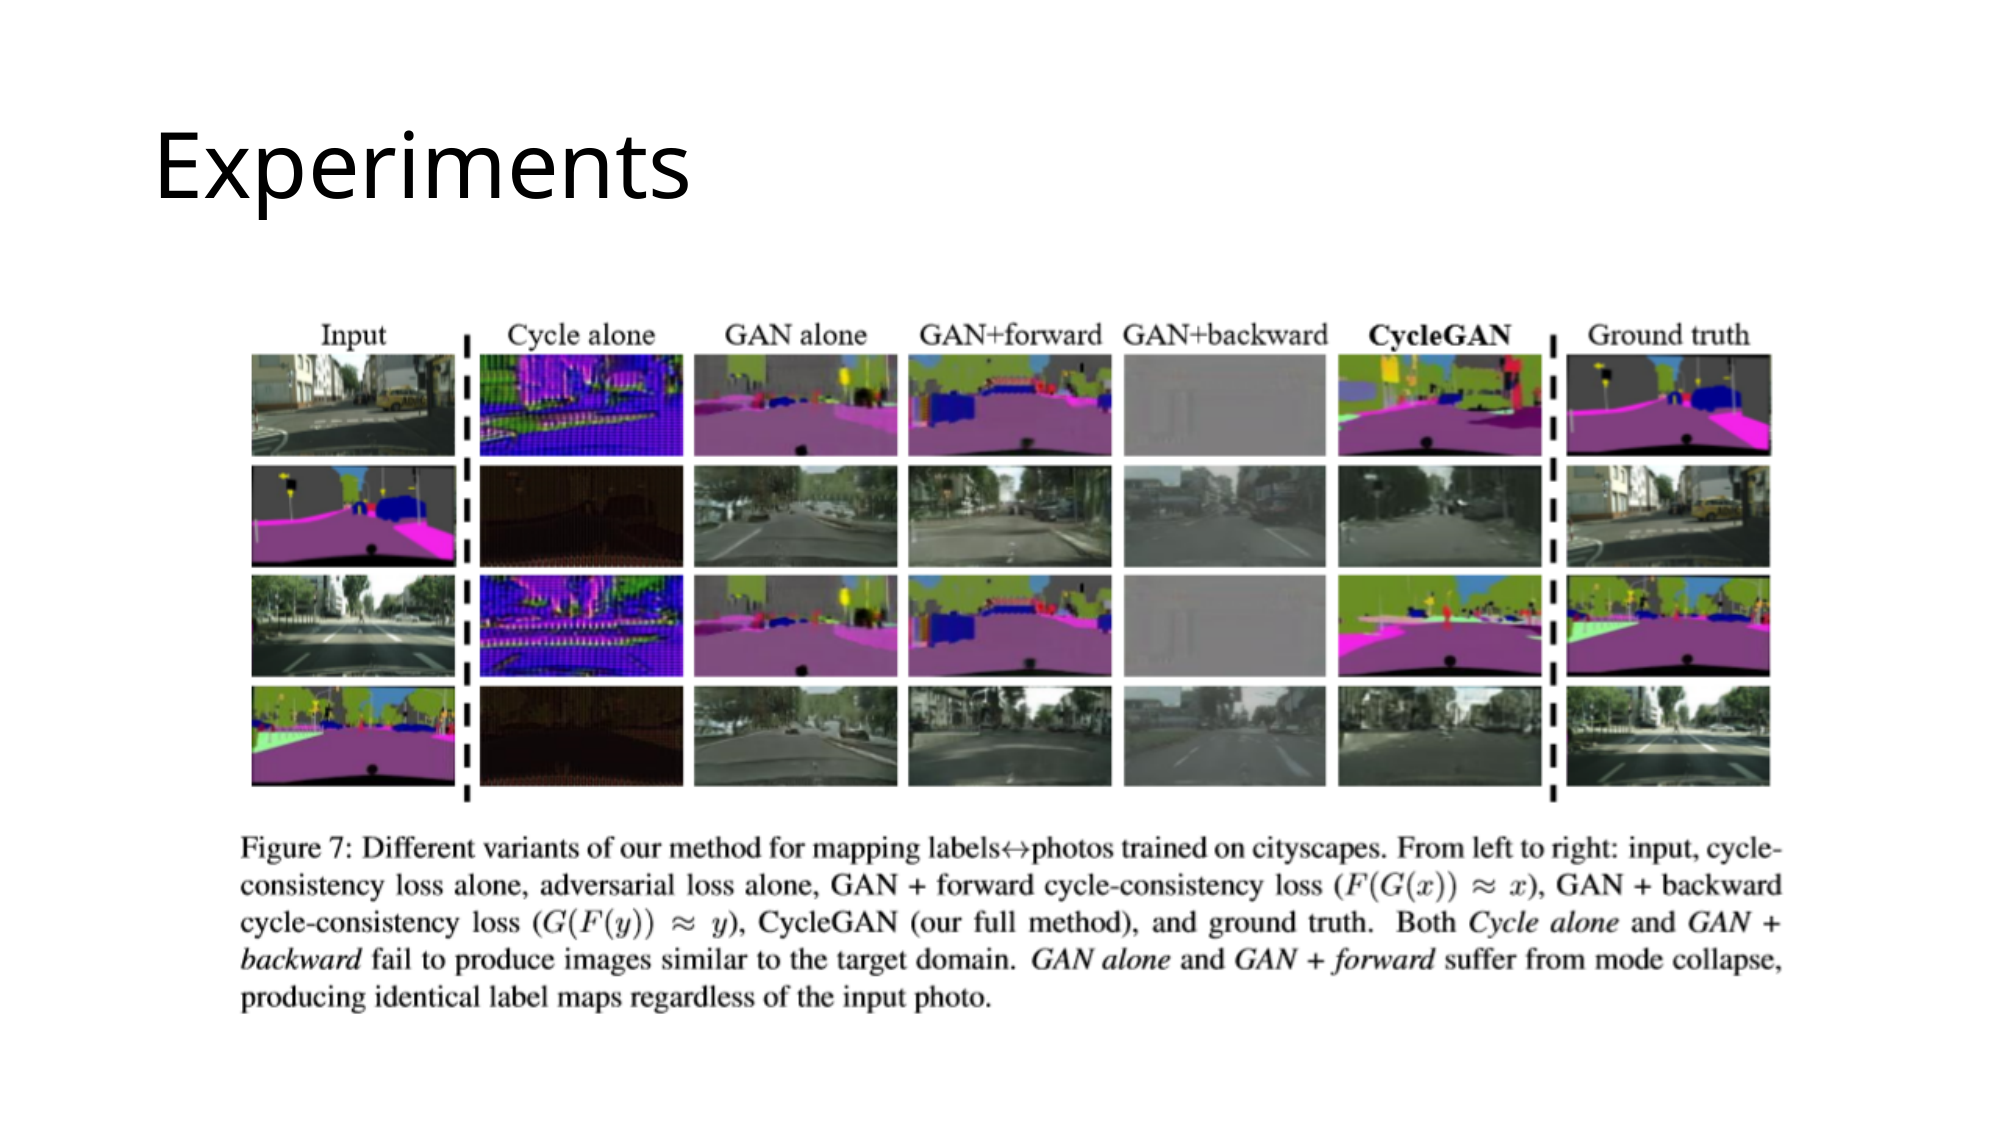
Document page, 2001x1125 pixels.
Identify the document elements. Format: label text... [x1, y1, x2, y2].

title Experiments [137, 59, 1863, 278]
picture [216, 277, 1815, 1028]
